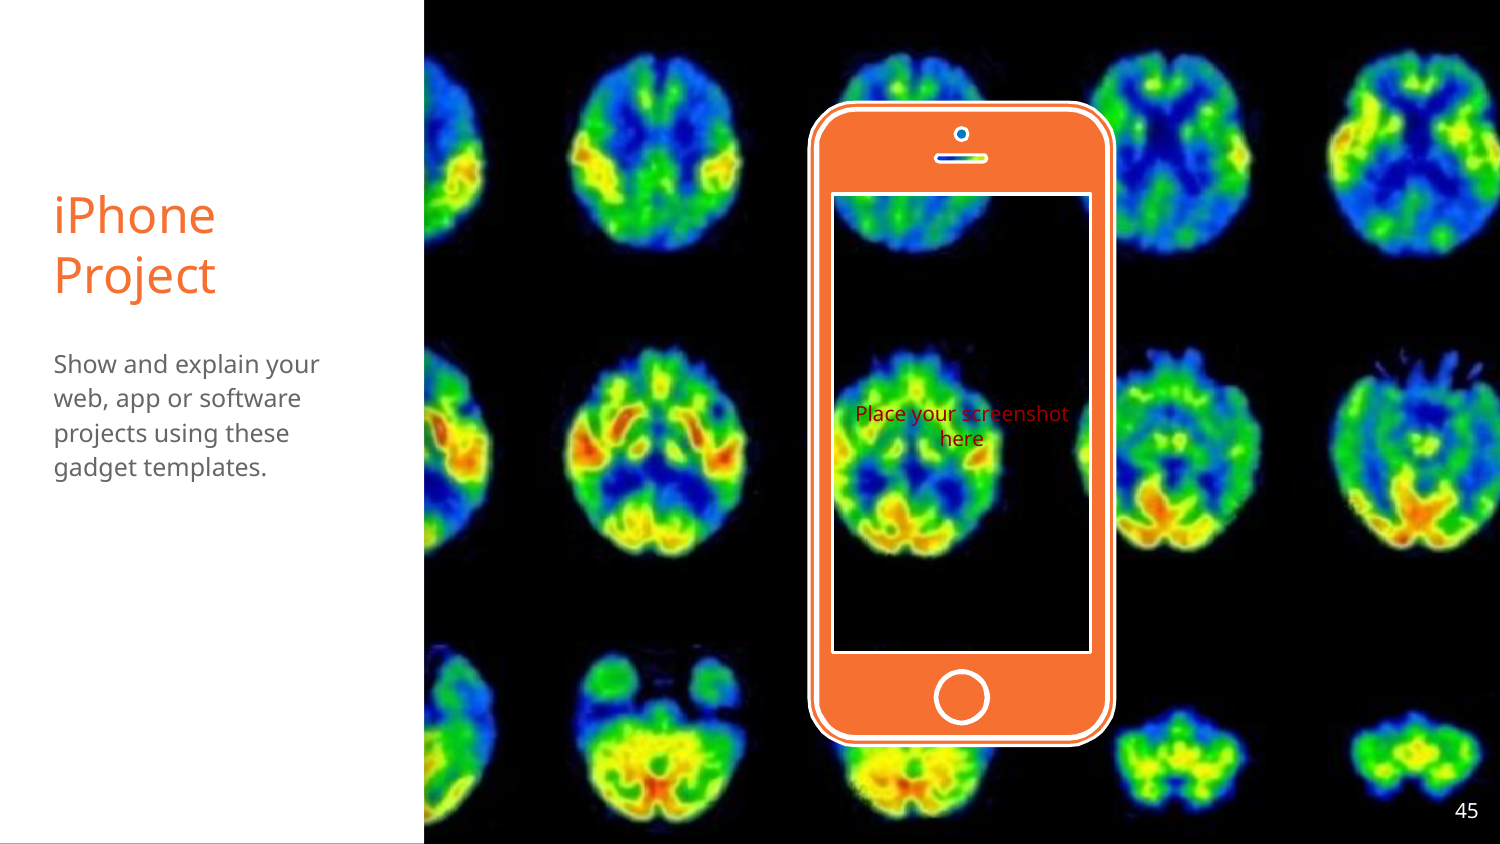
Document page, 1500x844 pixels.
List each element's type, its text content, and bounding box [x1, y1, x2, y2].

text_box Place your screenshot here [831, 195, 1093, 657]
text_box [809, 102, 1115, 746]
list Show and explain your web, app or software projects using these gadget templates. [38, 328, 375, 748]
title iPhone Project [38, 94, 375, 319]
picture [425, 0, 1500, 844]
slide_number 45 [1403, 779, 1494, 844]
picture [425, 378, 431, 398]
